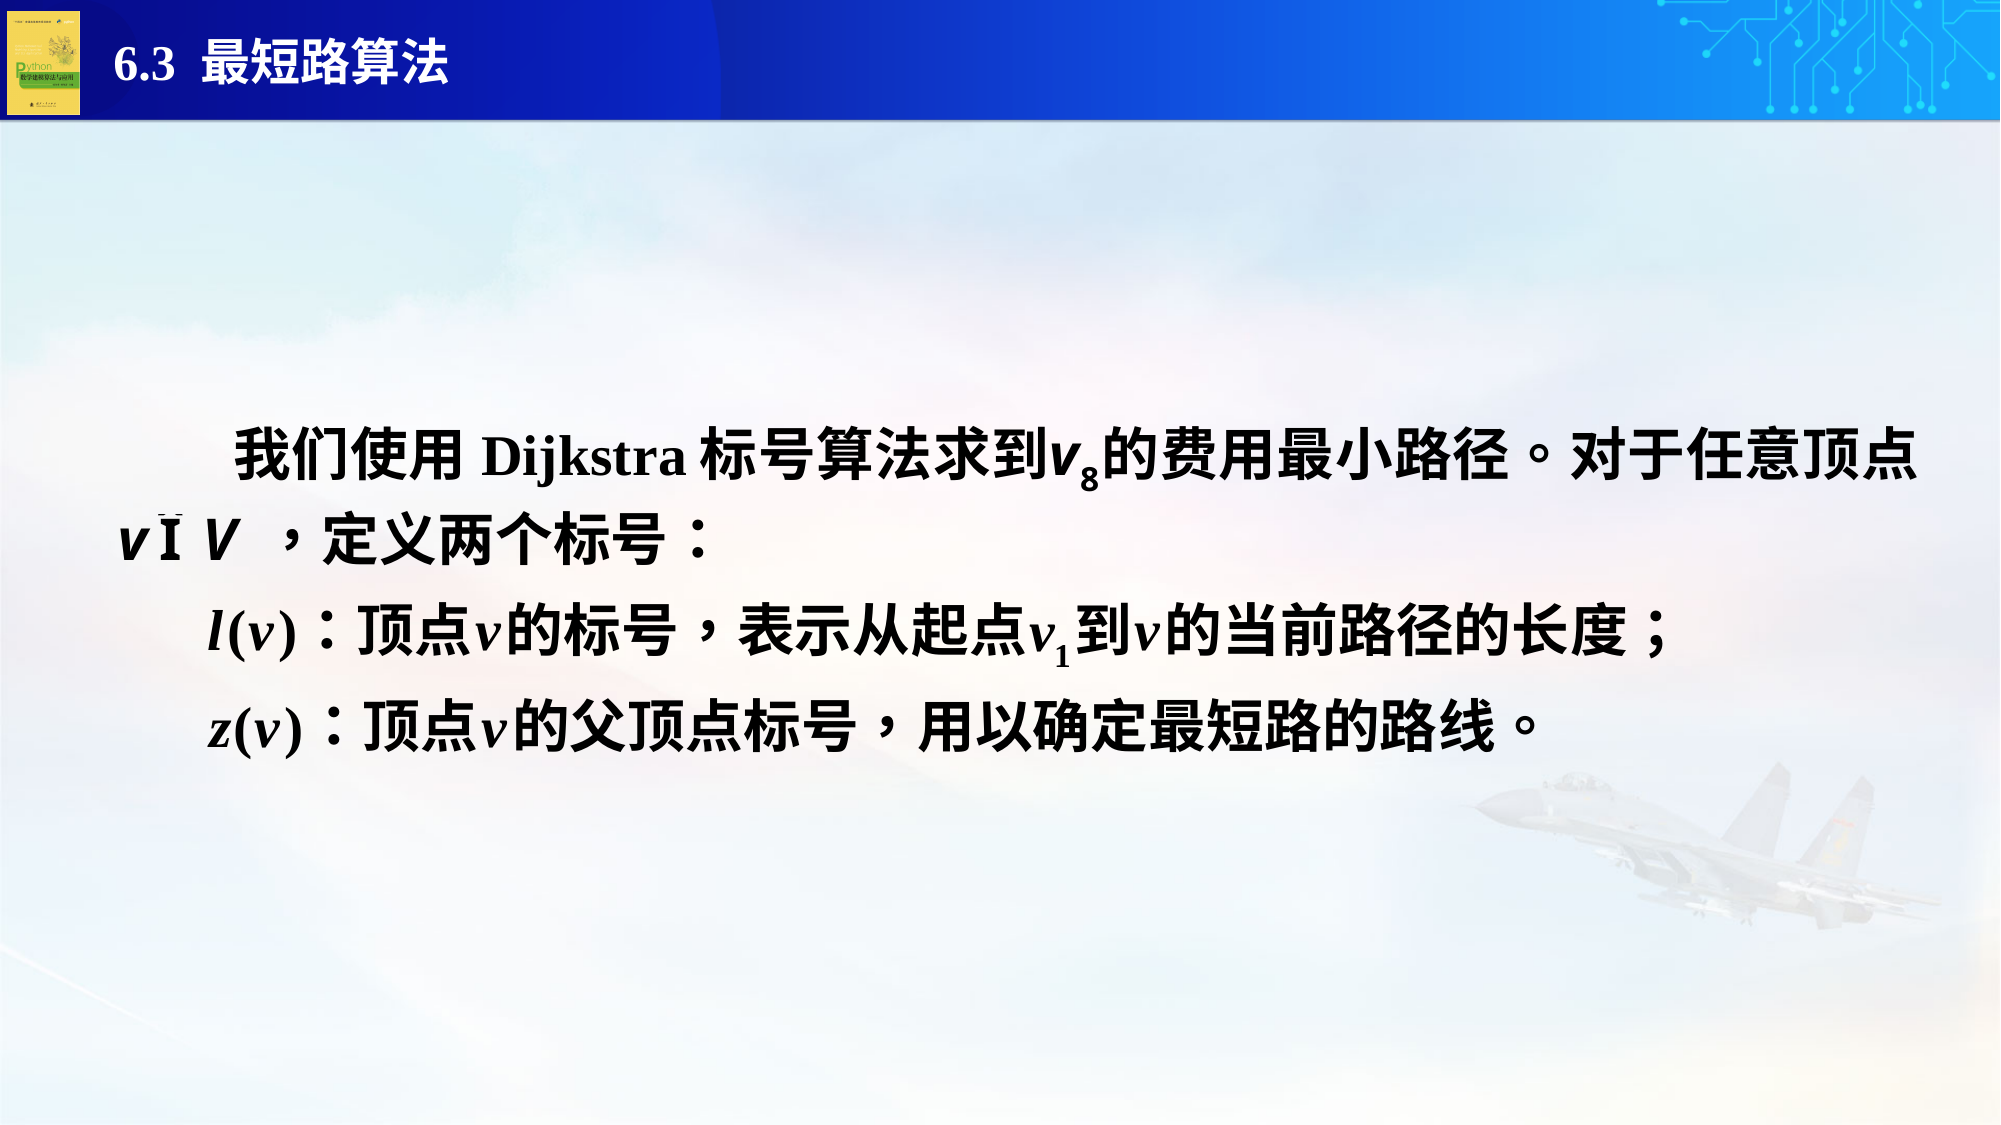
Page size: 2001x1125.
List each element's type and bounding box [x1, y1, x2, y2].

text_box [117, 412, 1918, 776]
picture [0, 0, 2000, 1125]
